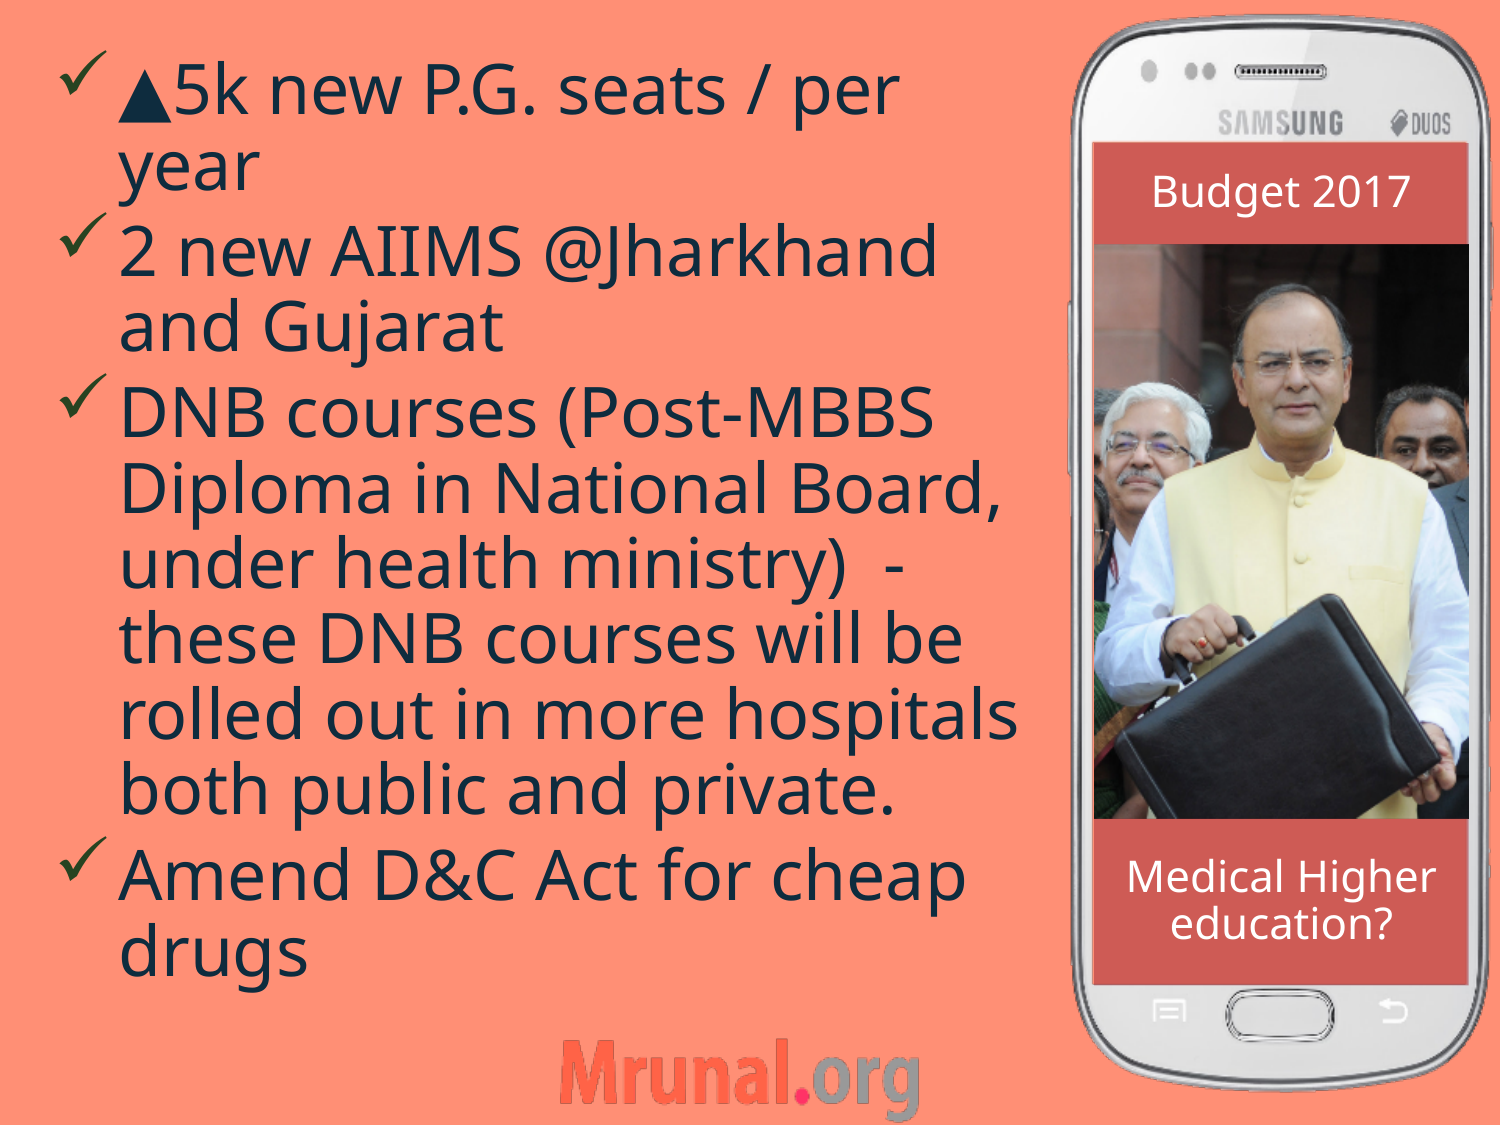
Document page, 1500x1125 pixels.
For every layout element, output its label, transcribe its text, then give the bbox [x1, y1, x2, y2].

list ▲5k new P.G. seats / per year 2 new AIIMS @Jharkhand and Gujarat DNB courses (Post-MBBS Diploma in National Board, under health ministry) - these DNB courses will be rolled out in more hospitals both public and private. Amend D&C Act for cheap drugs [39, 47, 1073, 1014]
picture [556, 1025, 922, 1125]
picture [1054, 0, 1500, 1094]
title Medical Higher education? [1094, 818, 1469, 986]
list Budget 2017 [1094, 143, 1469, 245]
